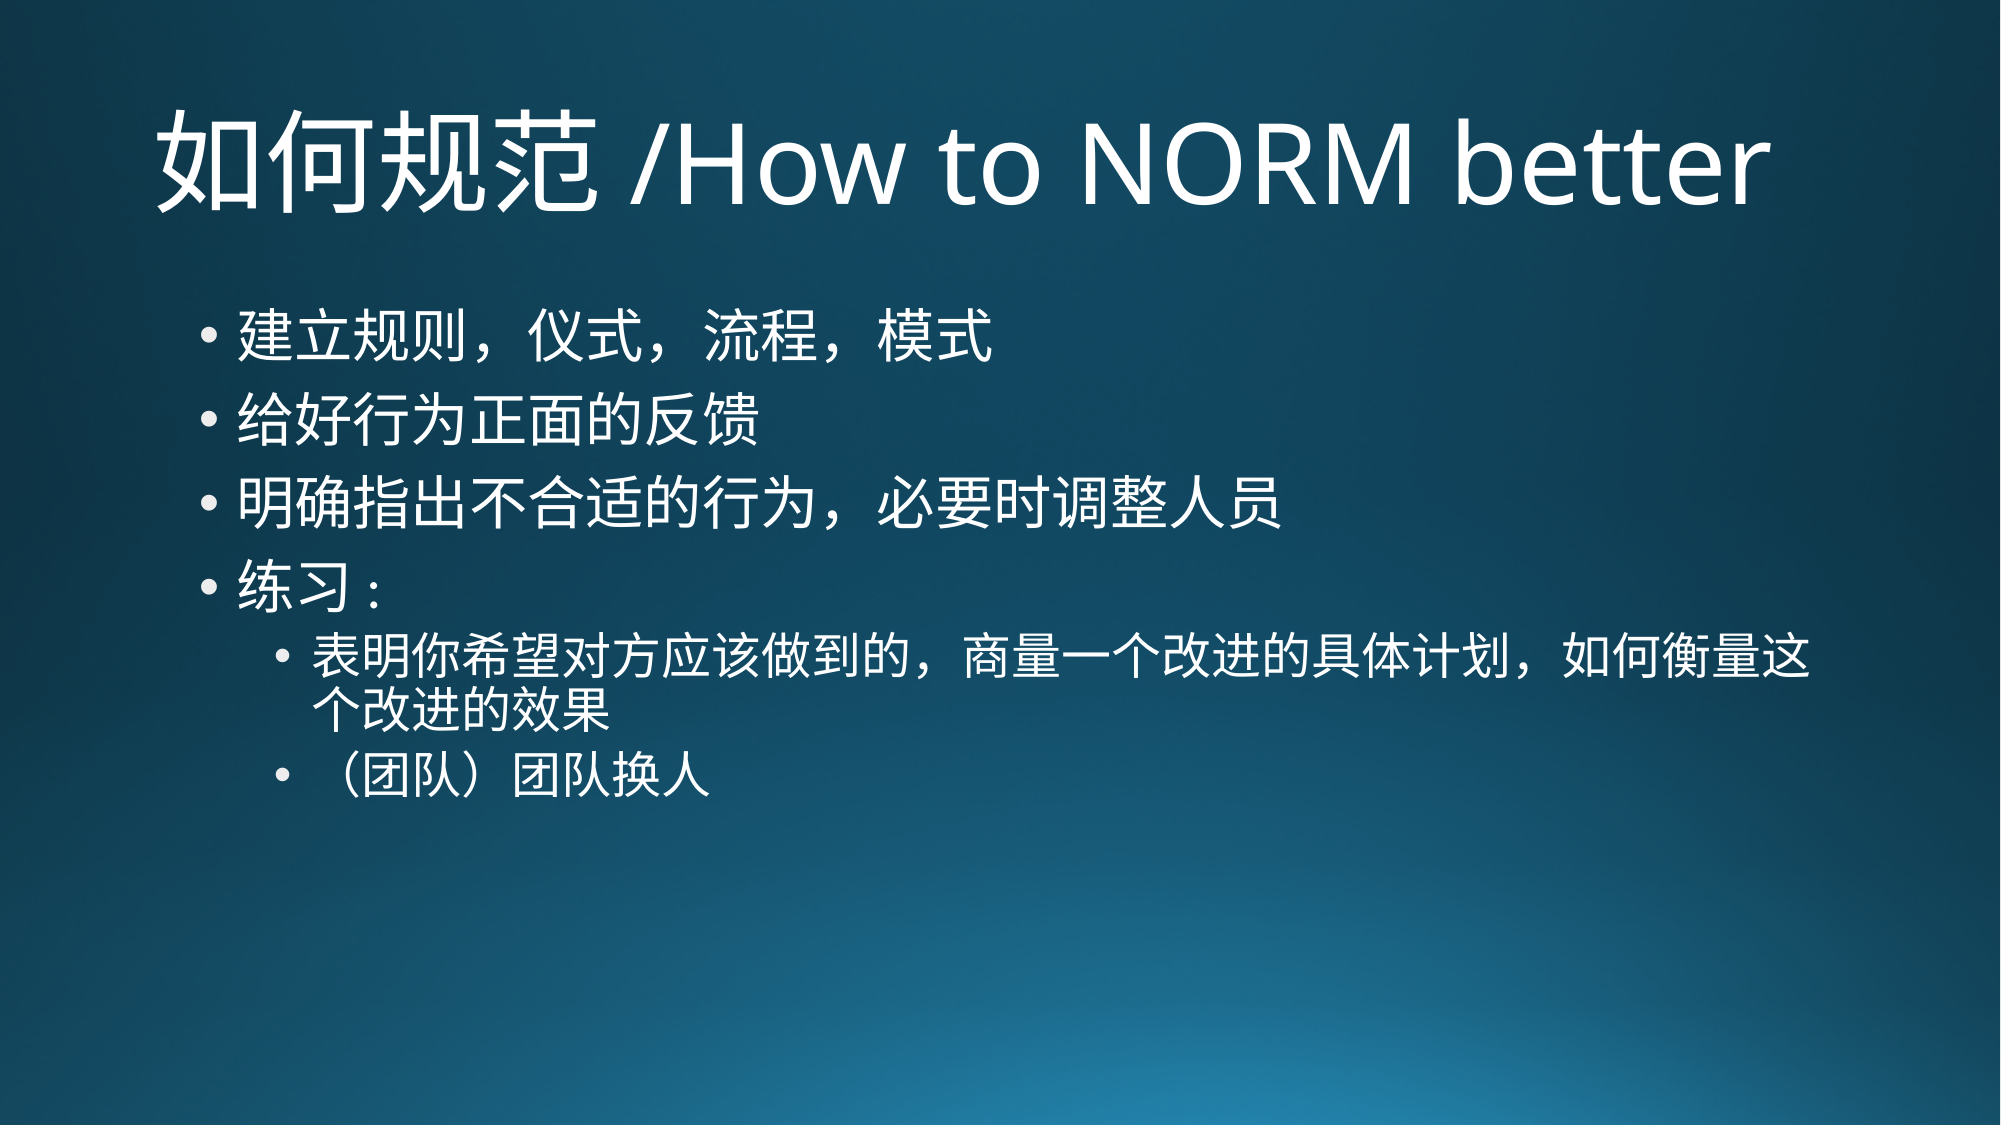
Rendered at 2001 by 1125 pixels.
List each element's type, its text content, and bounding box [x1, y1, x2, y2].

list 建立规则，仪式，流程，模式 给好行为正面的反馈 明确指出不合适的行为，必要时调整人员 练习: 表明你希望对方应该做到的，商量一个改进的具体计划，如何衡量这个改进的效果 （团队）团队换人 [183, 299, 1863, 1014]
picture [0, 0, 2001, 1125]
title 如何规范/How to NORM better [137, 59, 1863, 278]
